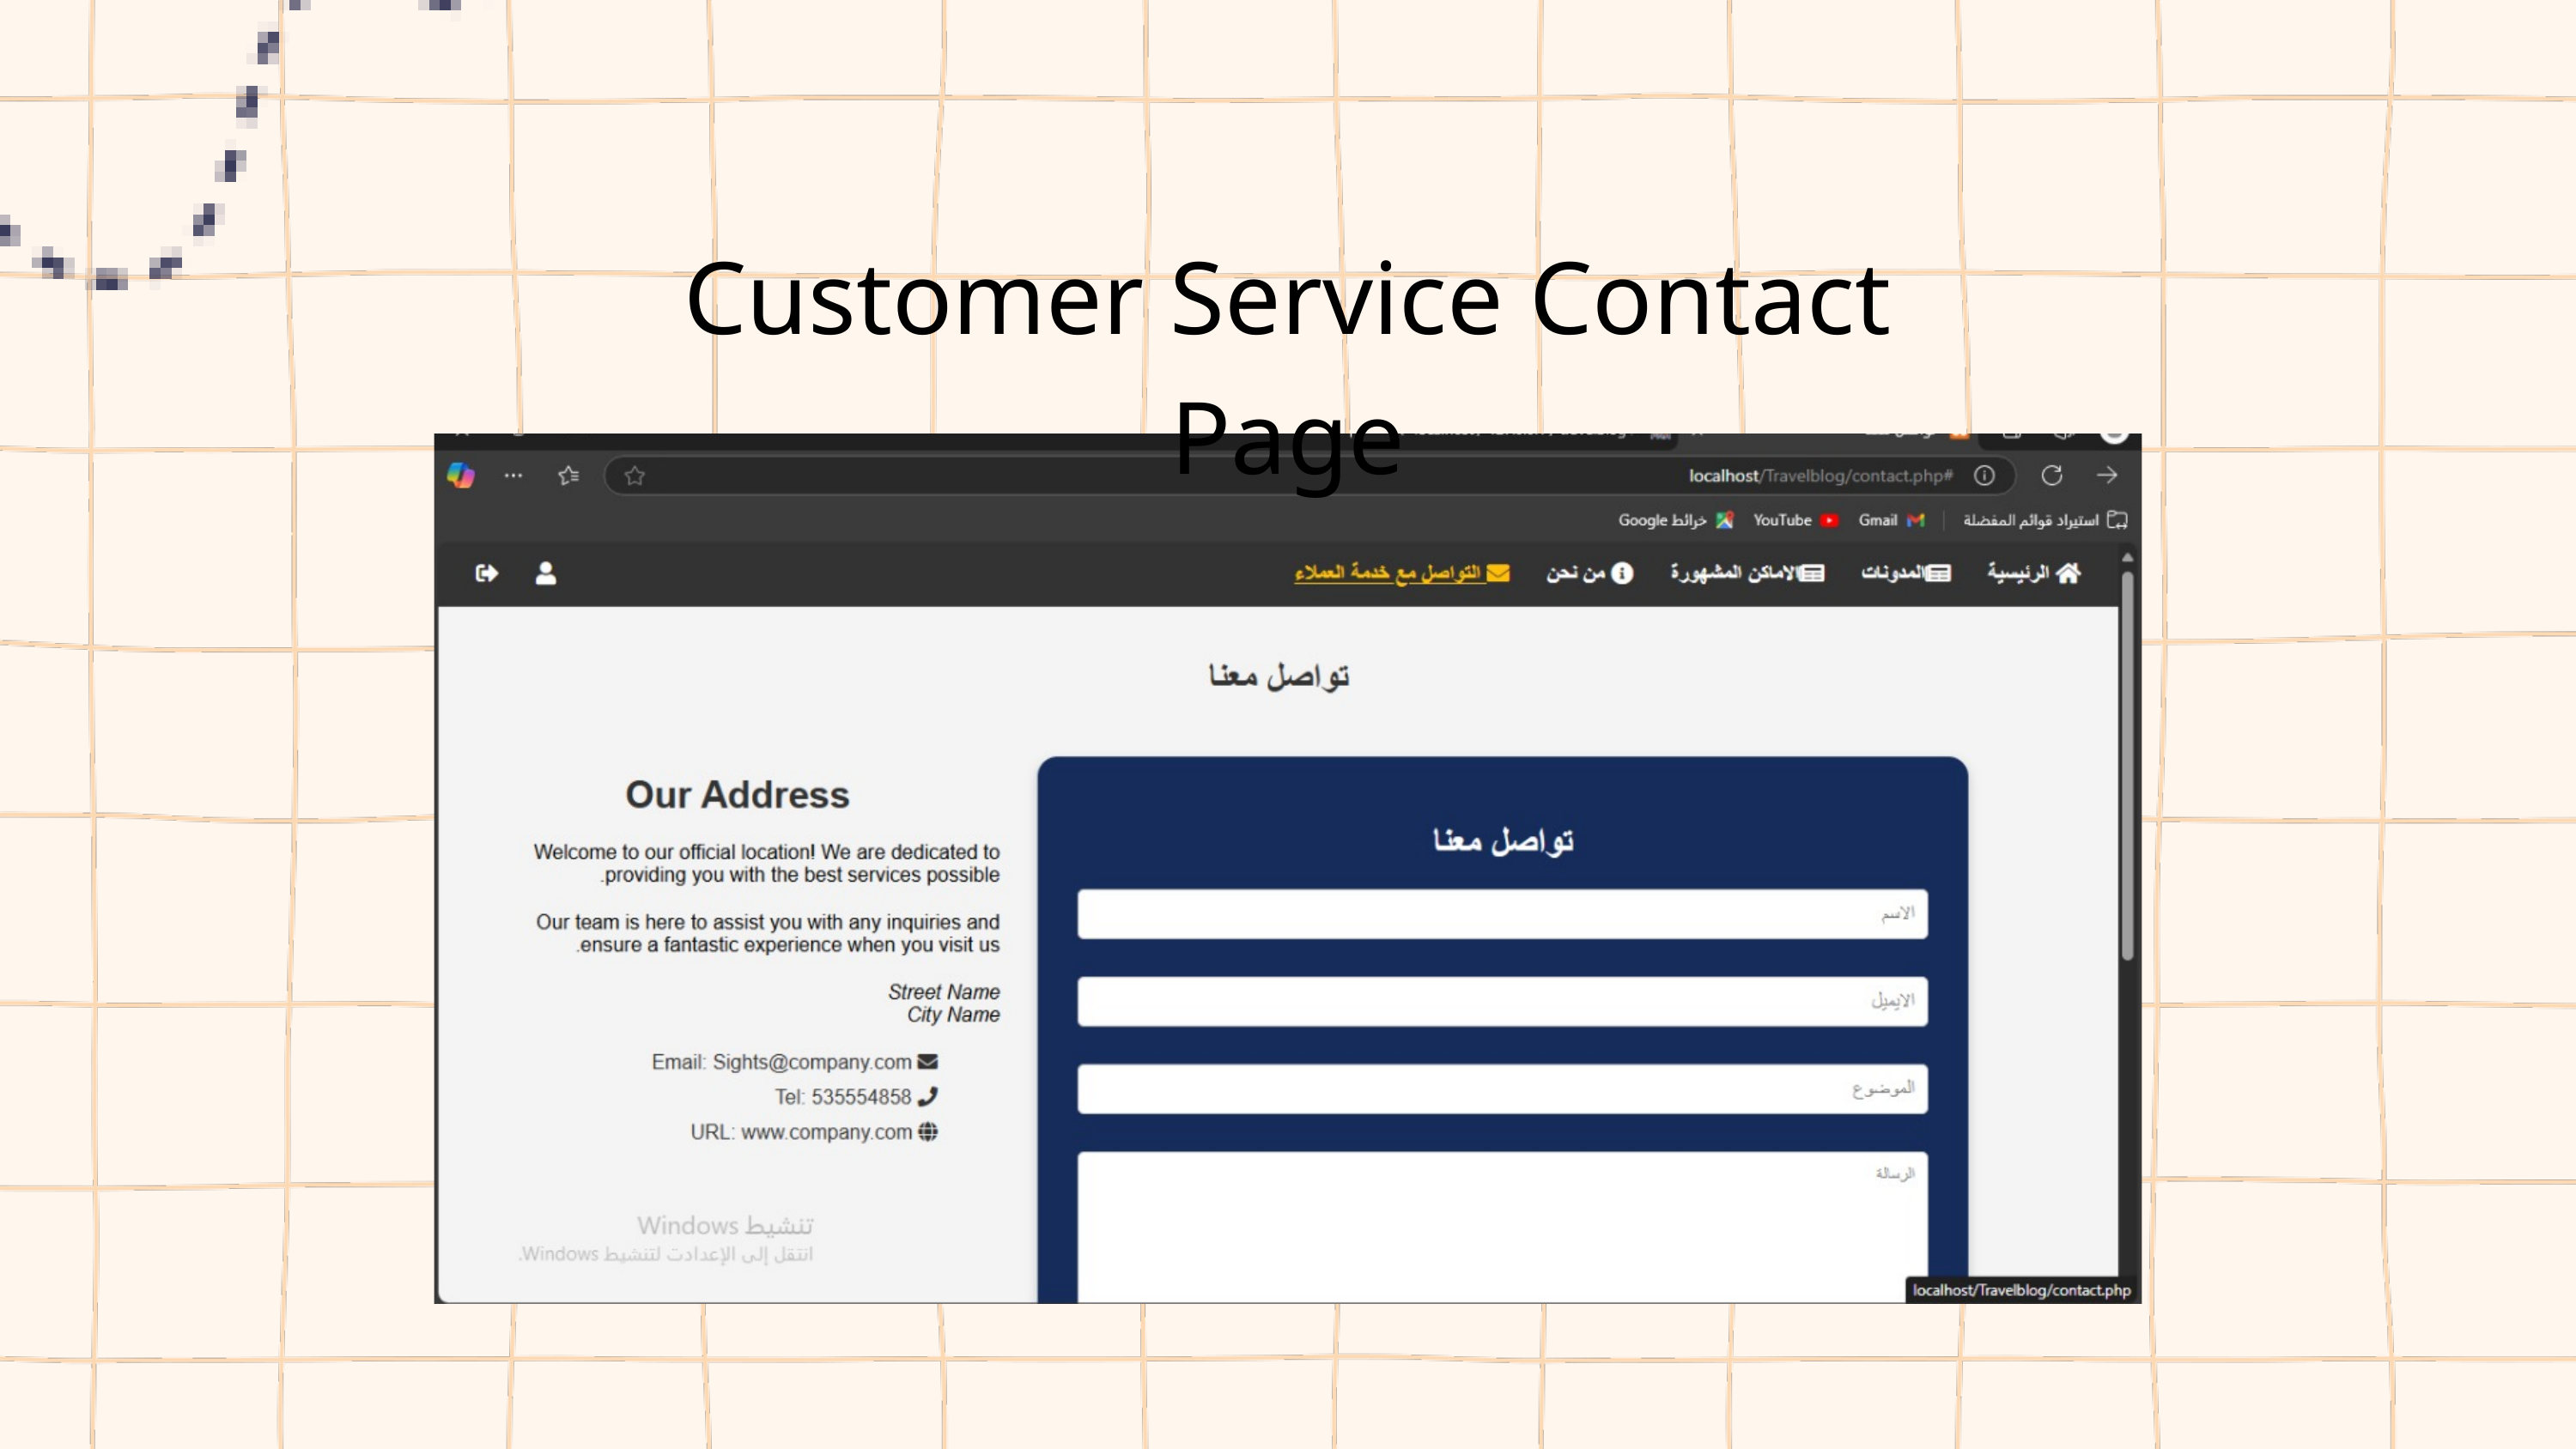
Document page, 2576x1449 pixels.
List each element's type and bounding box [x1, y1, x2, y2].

text_box [0, 0, 2576, 1449]
